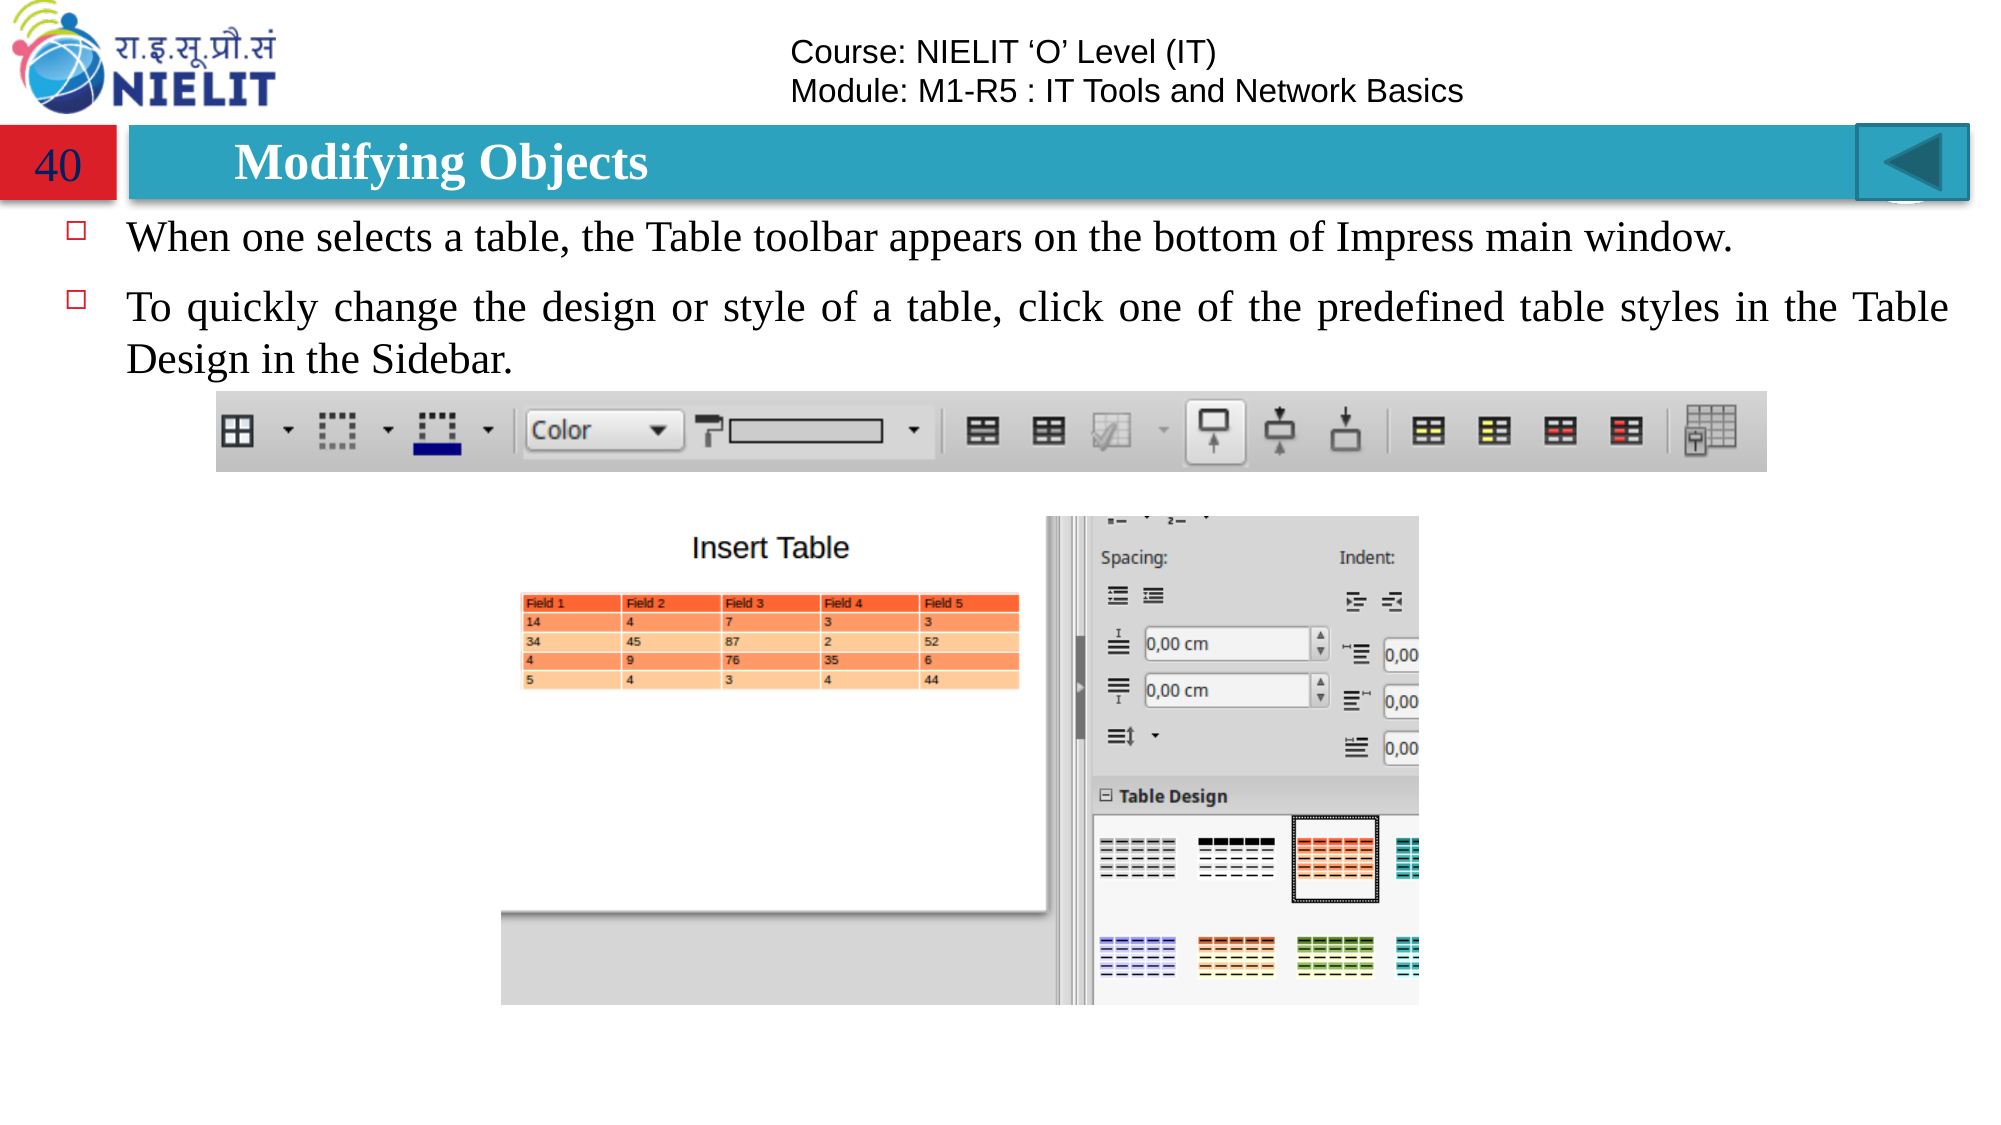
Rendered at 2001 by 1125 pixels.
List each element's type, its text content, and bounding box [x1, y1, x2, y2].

slide_number 40 [0, 125, 117, 200]
list When one selects a table, the Table toolbar appears on the bottom of Impress main window. To quickly change the design or style of a table, click one of the predefined table styles in the Table Design in the Sidebar. [46, 199, 1969, 1005]
title Modifying Objects [216, 125, 1969, 199]
picture [216, 391, 1767, 472]
picture [307, 10, 1891, 121]
picture [500, 516, 1419, 1006]
picture [12, 0, 276, 114]
